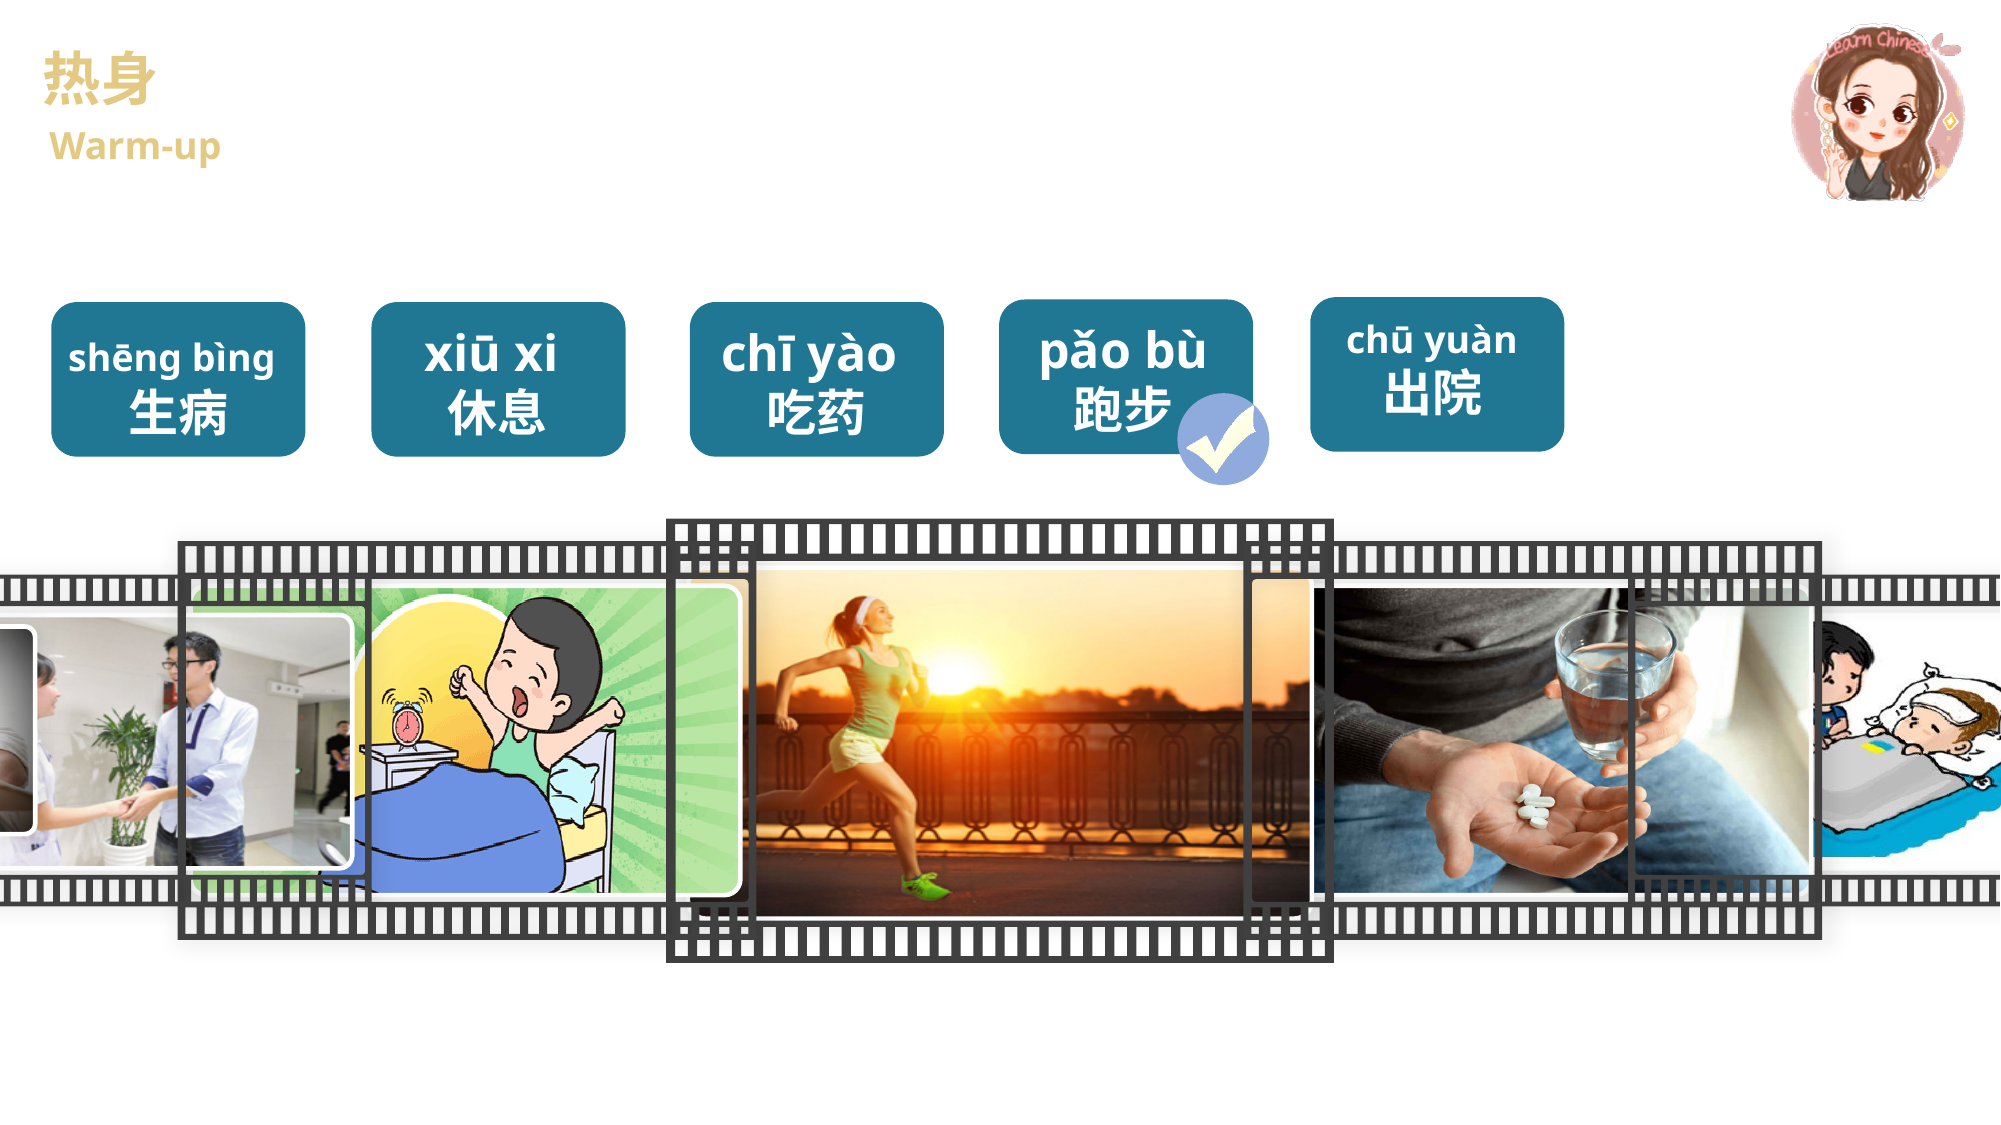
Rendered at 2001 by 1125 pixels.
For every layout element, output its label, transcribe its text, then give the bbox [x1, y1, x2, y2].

text_box 热身 [27, 35, 174, 120]
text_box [649, 301, 983, 457]
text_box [999, 299, 1254, 455]
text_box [33, 302, 324, 457]
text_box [0, 518, 2000, 963]
text_box Warm-up [34, 115, 237, 175]
picture [1758, 0, 1998, 240]
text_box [1290, 297, 1575, 452]
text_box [1174, 393, 1270, 486]
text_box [331, 302, 649, 457]
